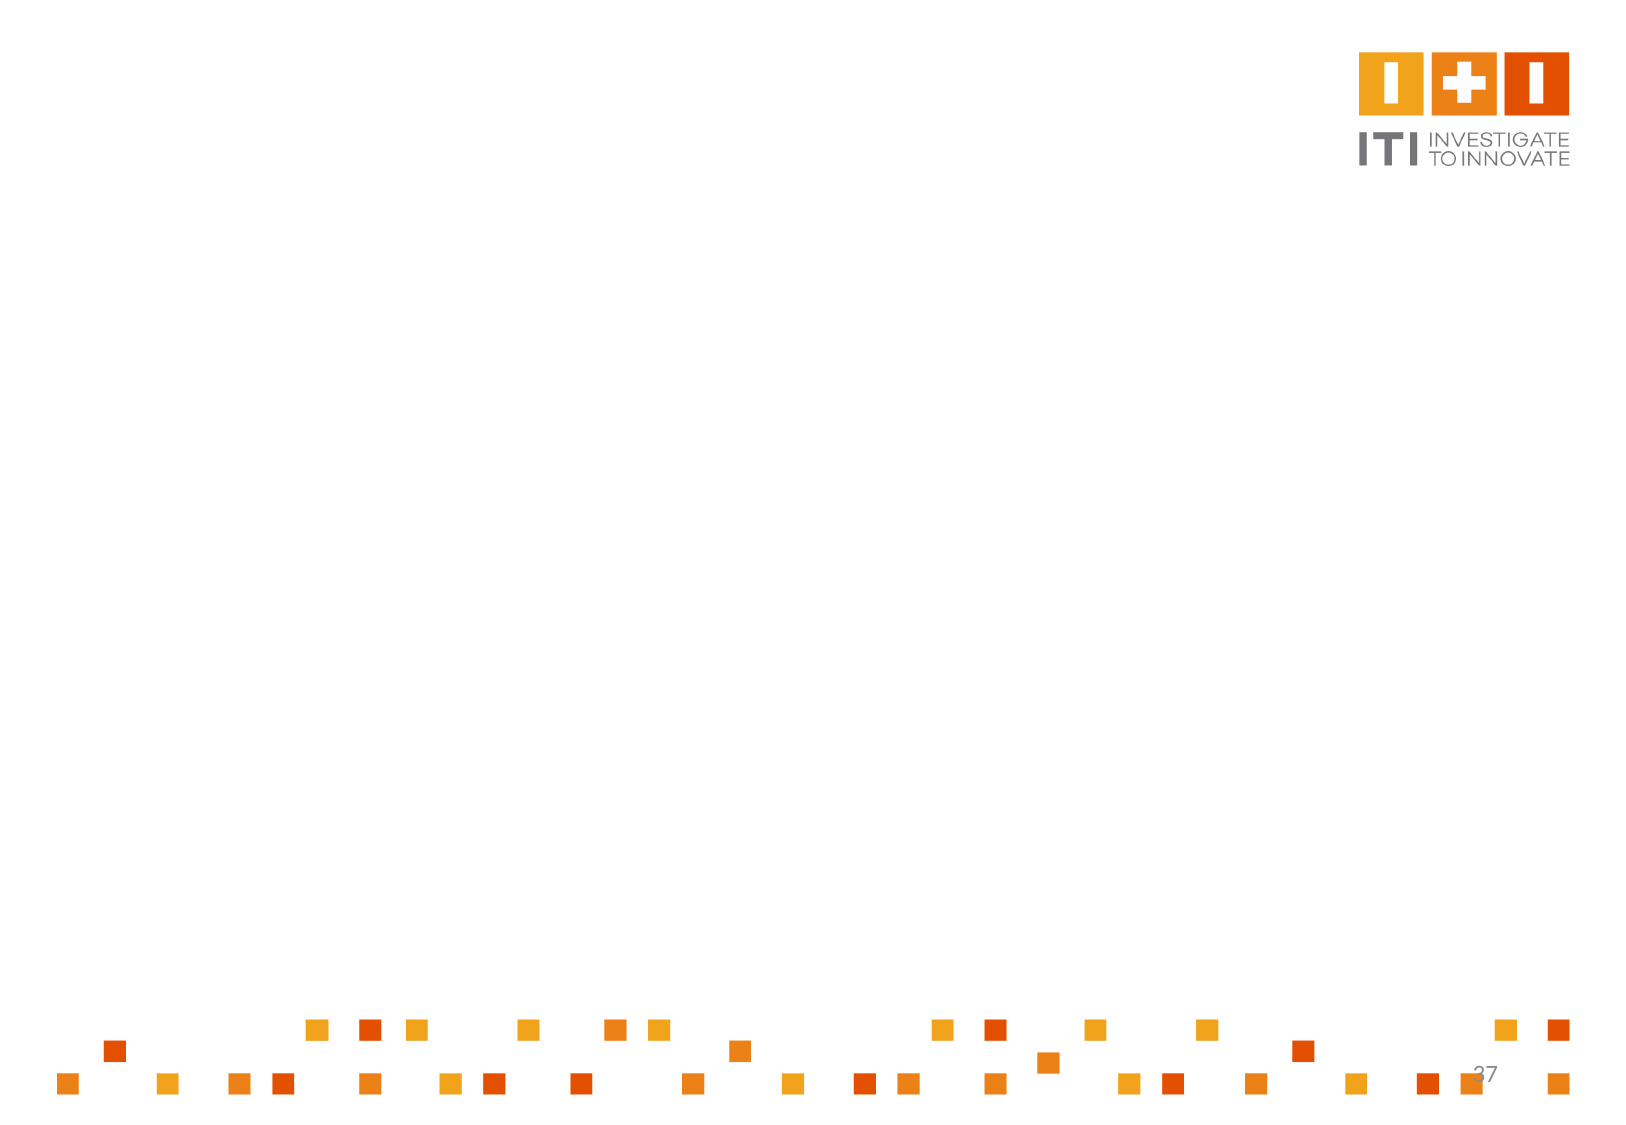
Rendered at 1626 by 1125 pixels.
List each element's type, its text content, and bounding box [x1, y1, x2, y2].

picture [0, 0, 1626, 1125]
slide_number 37 [1147, 1042, 1514, 1103]
